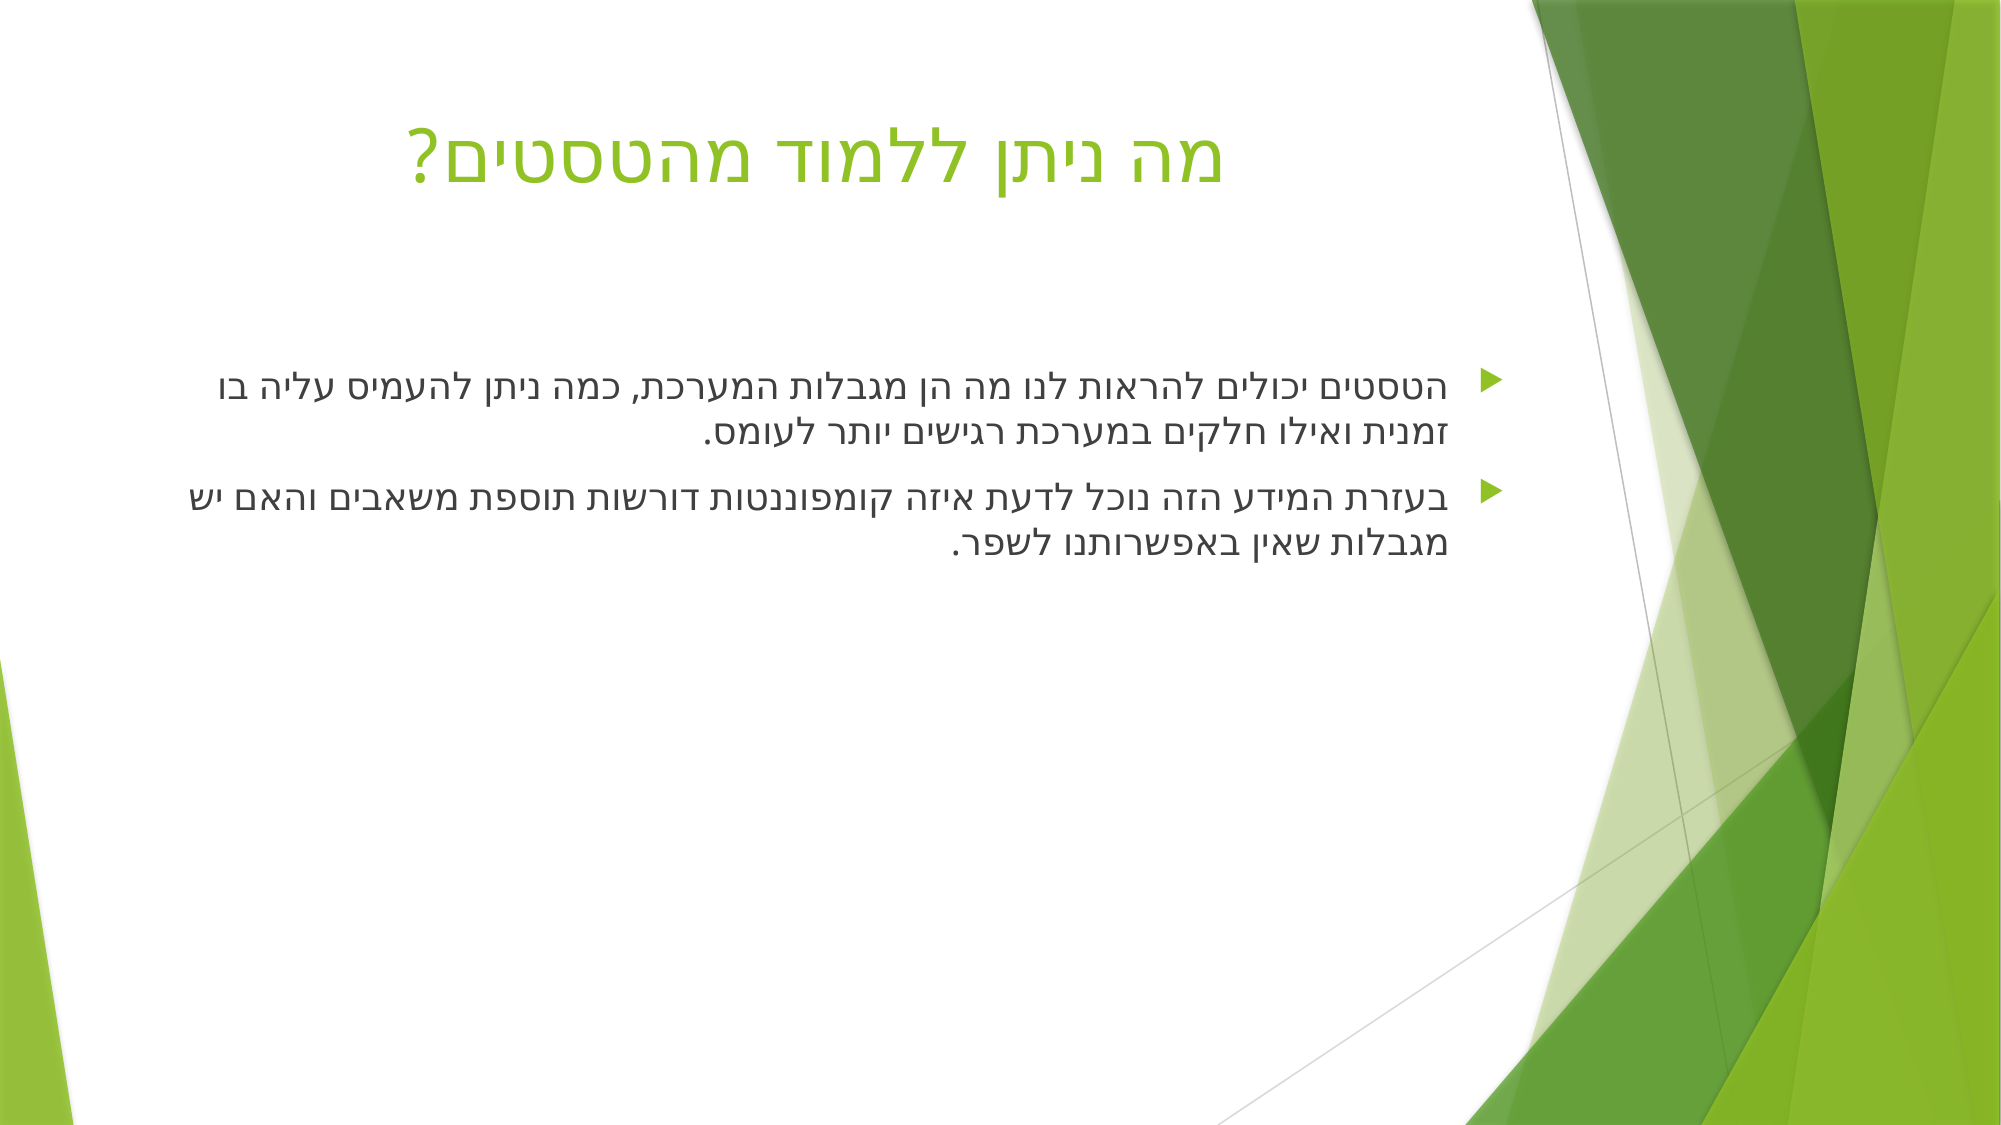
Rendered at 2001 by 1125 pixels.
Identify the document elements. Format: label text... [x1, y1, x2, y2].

title מה ניתן ללמוד מהטסטים? [111, 99, 1522, 317]
list הטסטים יכולים להראות לנו מה הן מגבלות המערכת, כמה ניתן להעמיס עליה בו זמנית ואילו חלקים במערכת רגישים יותר לעומס. בעזרת המידע הזה נוכל לדעת איזה קומפוננטות דורשות תוספת משאבים והאם יש מגבלות שאין באפשרותנו לשפר. [111, 354, 1522, 992]
